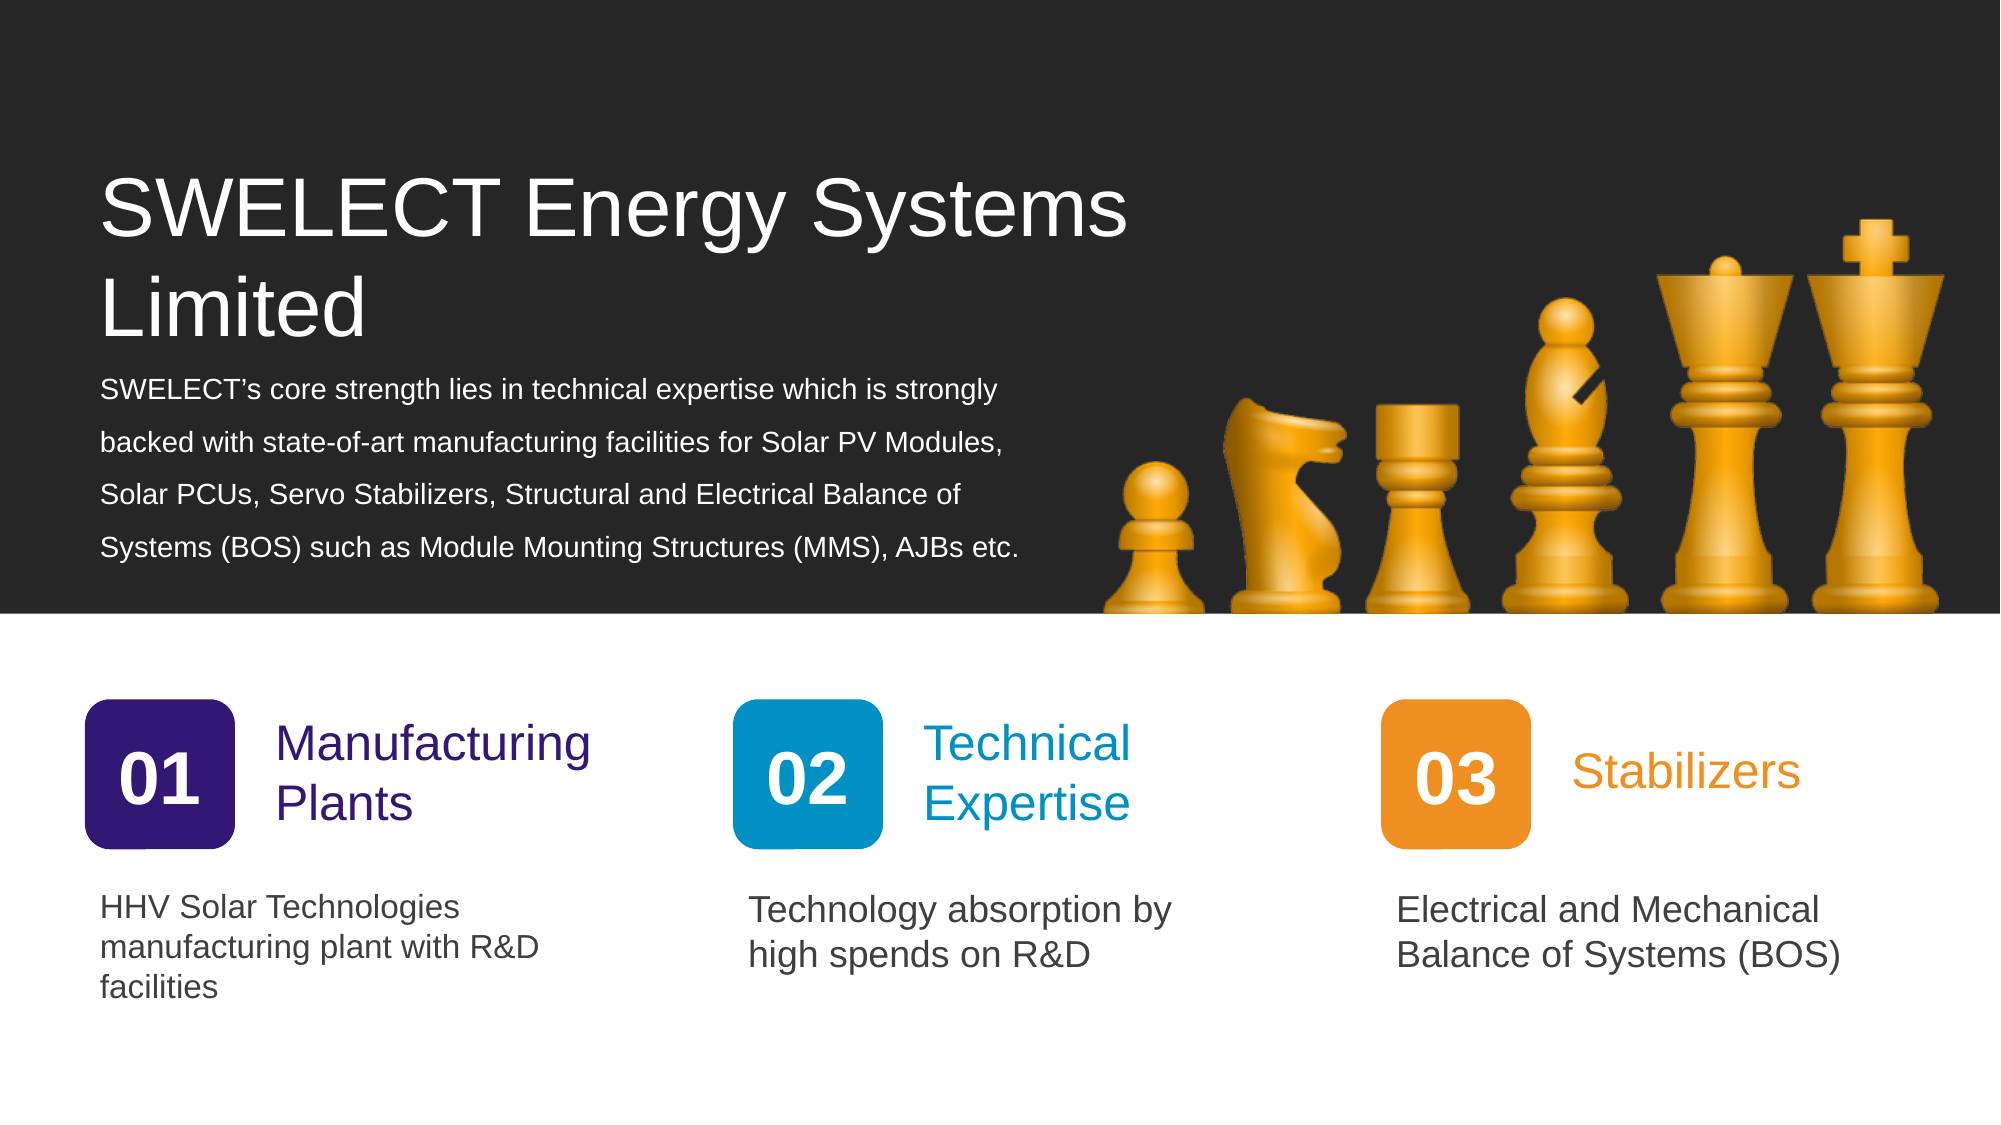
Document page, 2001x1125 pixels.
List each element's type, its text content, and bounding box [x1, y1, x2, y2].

text_box SWELECT’s core strength lies in technical expertise which is strongly backed with state-of-art manufacturing facilities for Solar PV Modules, Solar PCUs, Servo Stabilizers, Structural and Electrical Balance of Systems (BOS) such as Module Mounting Structures (MMS), AJBs etc. [85, 345, 1074, 571]
text_box HHV Solar Technologies manufacturing plant with R&D facilities [84, 877, 578, 1013]
picture [1096, 155, 1958, 614]
text_box Technology absorption by high spends on R&D [733, 877, 1226, 983]
text_box [0, 0, 2000, 614]
text_box 03 [1381, 699, 1532, 850]
text_box Electrical and Mechanical Balance of Systems (BOS) [1381, 877, 1874, 983]
text_box Manufacturing Plants [260, 703, 617, 838]
text_box 02 [733, 699, 884, 850]
text_box 01 [84, 699, 235, 850]
text_box Technical Expertise [908, 703, 1226, 838]
text_box SWELECT Energy Systems Limited [85, 146, 1382, 361]
text_box Stabilizers [1556, 731, 1874, 807]
